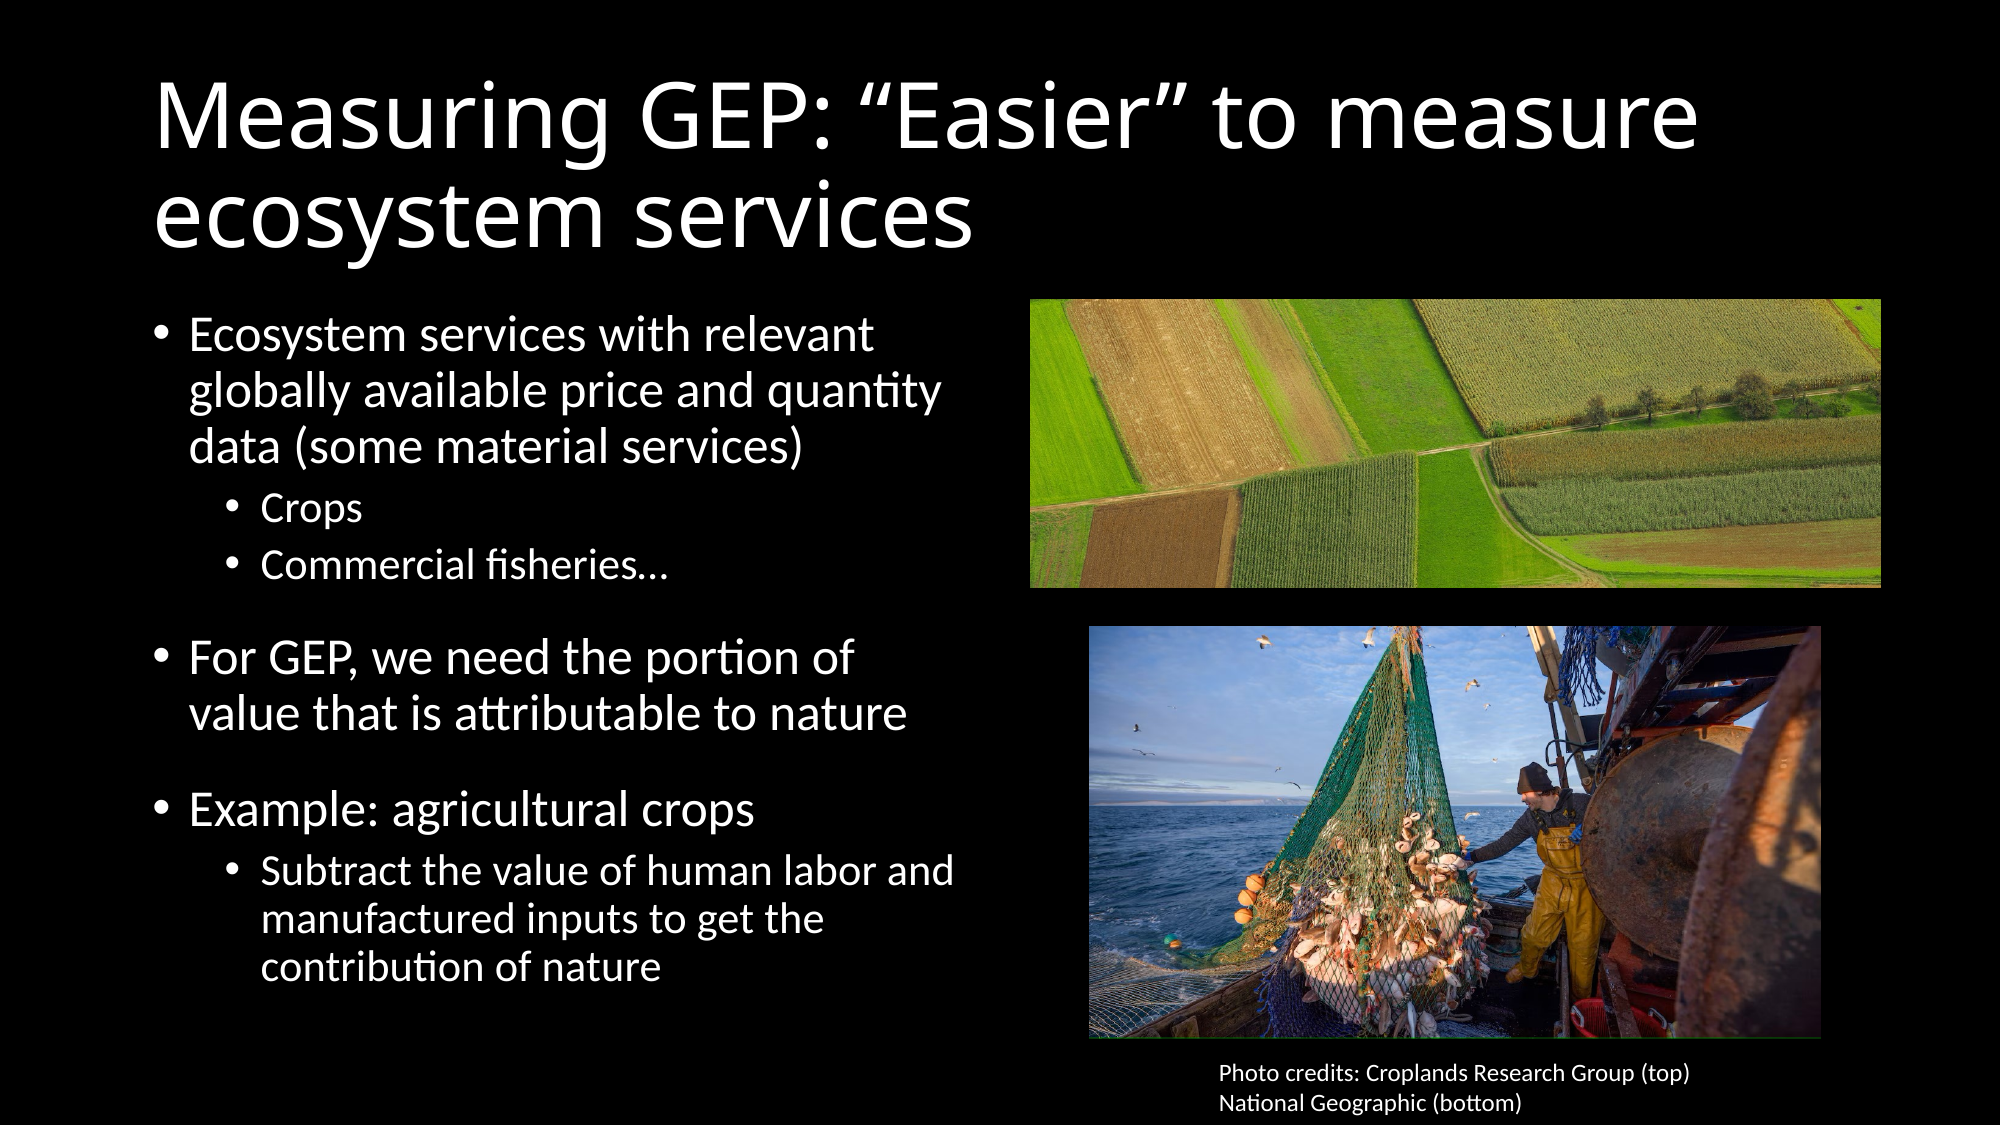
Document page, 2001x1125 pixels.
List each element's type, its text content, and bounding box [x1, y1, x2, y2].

title Measuring GEP: “Easier” to measure ecosystem services [137, 59, 1863, 278]
list Ecosystem services with relevant globally available price and quantity data (some material services) Crops Commercial fisheries… For GEP, we need the portion of value that is attributable to nature Example: agricultural crops Subtract the value of human labor and manufactured inputs to get the contribution of nature [137, 299, 988, 1014]
picture [1089, 626, 1821, 1039]
text_box Photo credits: Croplands Research Group (top) National Geographic (bottom) [1204, 1049, 1707, 1124]
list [1030, 299, 1881, 588]
